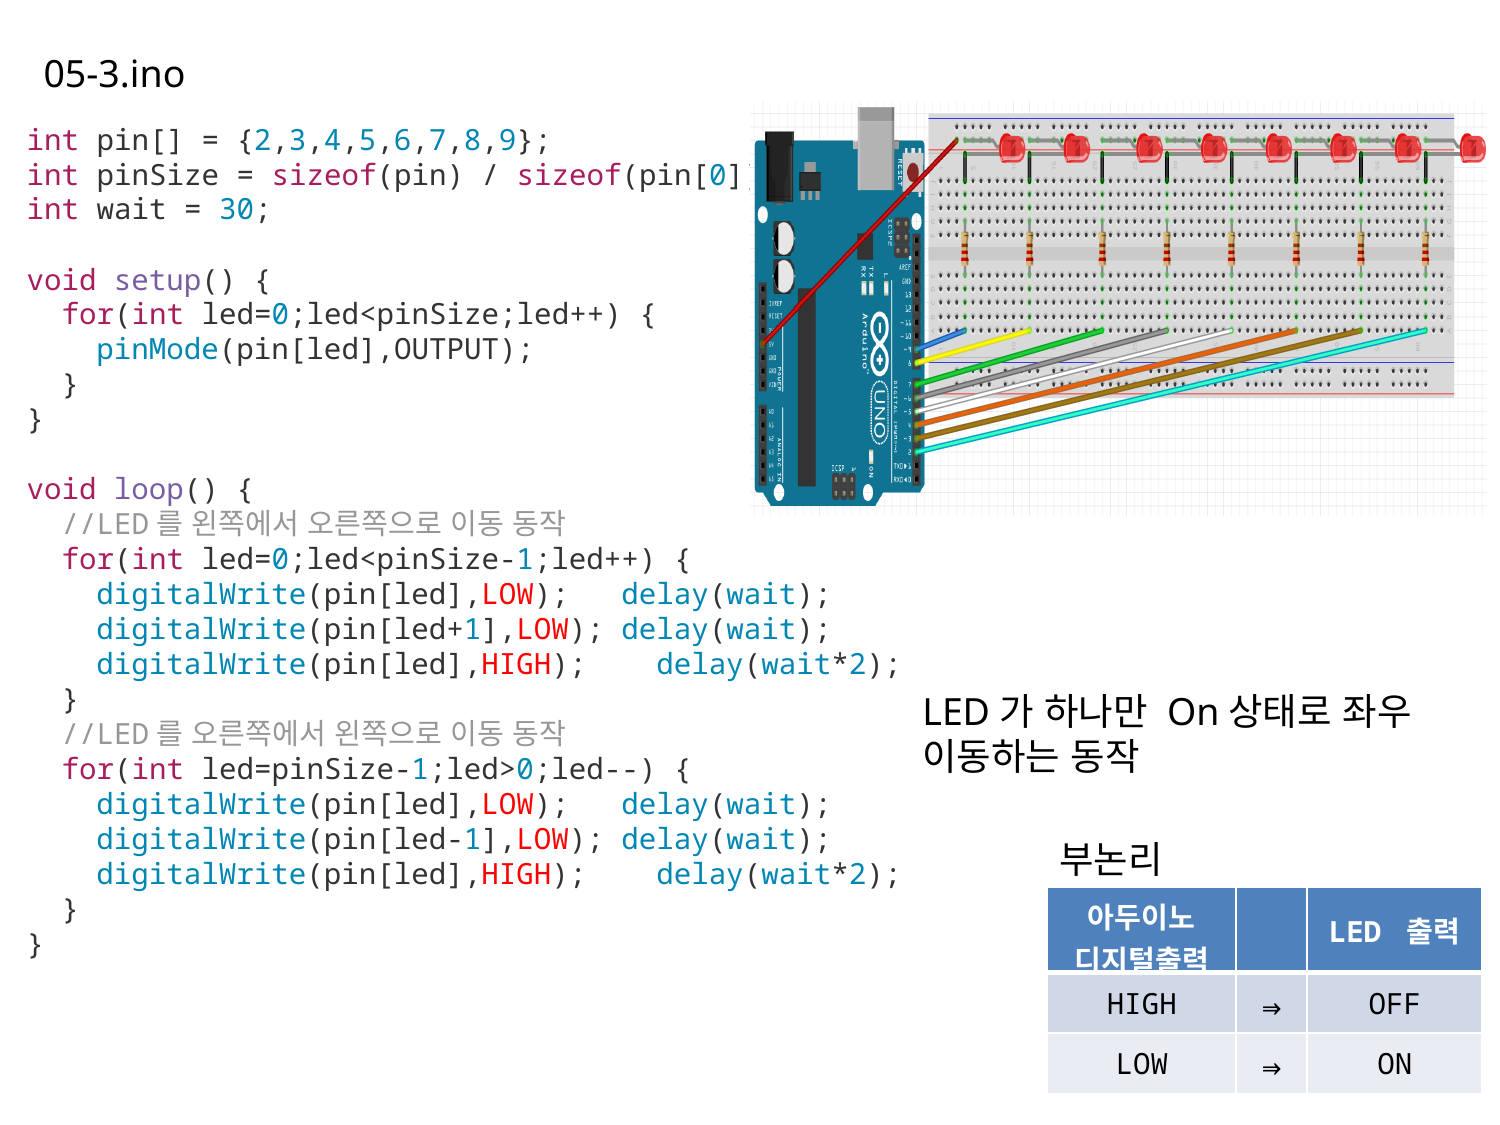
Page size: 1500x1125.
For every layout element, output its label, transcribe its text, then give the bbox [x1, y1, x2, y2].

table_header 아두이노 디지털출력 [1048, 888, 1235, 970]
table_header LED 출력 [1308, 888, 1481, 970]
table_header [1237, 888, 1306, 970]
text_box 05-3.ino [28, 42, 201, 103]
table_cell ON [1308, 1034, 1481, 1093]
table_cell OFF [1308, 975, 1481, 1032]
text_box LED가 하나만 On상태로 좌우 이동하는 동작 [907, 680, 1427, 786]
table_cell ⇒ [1237, 975, 1306, 1032]
text_box int pin[] = {2,3,4,5,6,7,8,9}; int pinSize = sizeof(pin) / sizeof(pin[0]); int wait = 30; void setup() { for(int led=0;led<pinSize;led++) { pinMode(pin[led],OUTPUT); } } void loop() { //LED를 왼쪽에서 오른쪽으로 이동 동작 for(int led=0;led<pinSize-1;led++) { digitalWrite(pin[led],LOW); delay(wait); digitalWrite(pin[led+1],LOW); delay(wait); digitalWrite(pin[led],HIGH); delay(wait*2); } //LED를 오른쪽에서 왼쪽으로 이동 동작 for(int led=pinSize-1;led>0;led--) { digitalWrite(pin[led],LOW); delay(wait); digitalWrite(pin[led-1],LOW); delay(wait); digitalWrite(pin[led],HIGH); delay(wait*2); } } [11, 113, 917, 968]
table_cell LOW [1048, 1034, 1235, 1093]
text_box 부논리 [1044, 828, 1179, 888]
picture [749, 101, 1487, 516]
table_cell ⇒ [1237, 1034, 1306, 1093]
table_cell HIGH [1048, 975, 1235, 1032]
